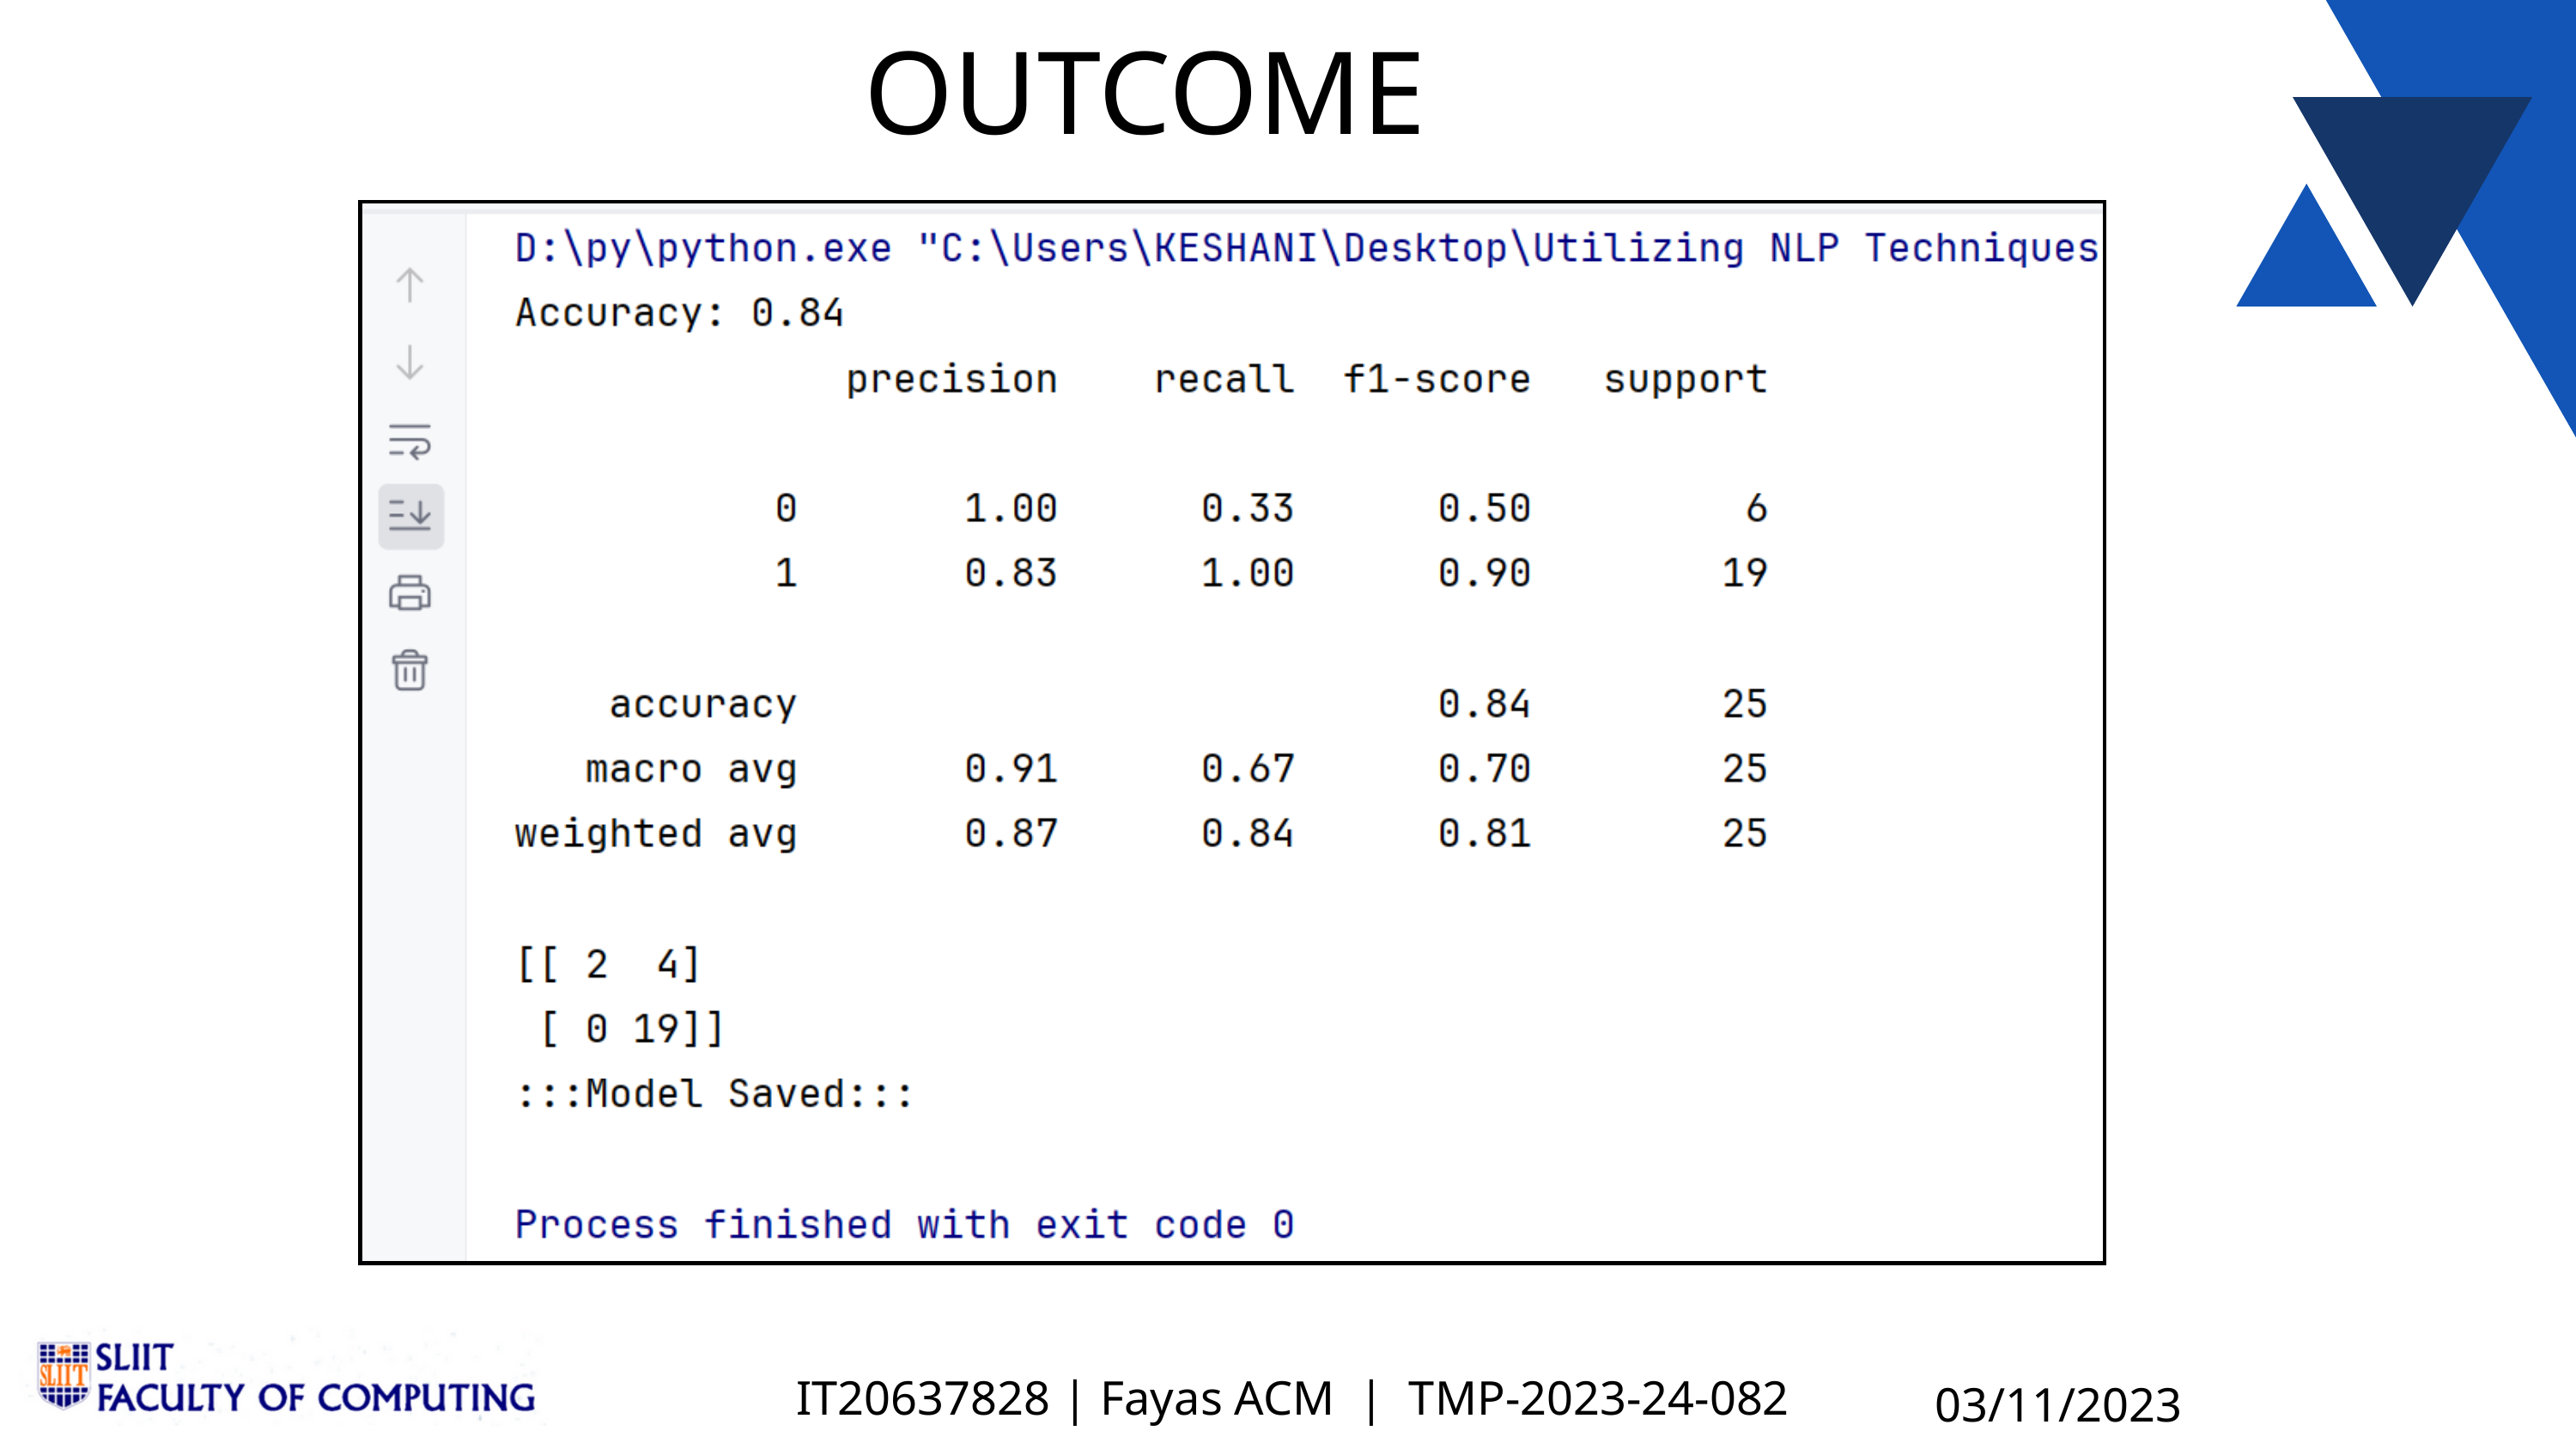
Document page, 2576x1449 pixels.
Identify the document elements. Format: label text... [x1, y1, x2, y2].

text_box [2193, 0, 2576, 521]
text_box 03/11/2023 [1912, 1366, 2206, 1432]
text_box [2236, 183, 2378, 307]
text_box IT20637828 | Fayas ACM | TMP-2023-24-082 [687, 1359, 1899, 1425]
text_box OUTCOME [864, 21, 1764, 157]
text_box [360, 202, 2105, 1264]
text_box [18, 1319, 557, 1426]
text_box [2292, 96, 2533, 307]
